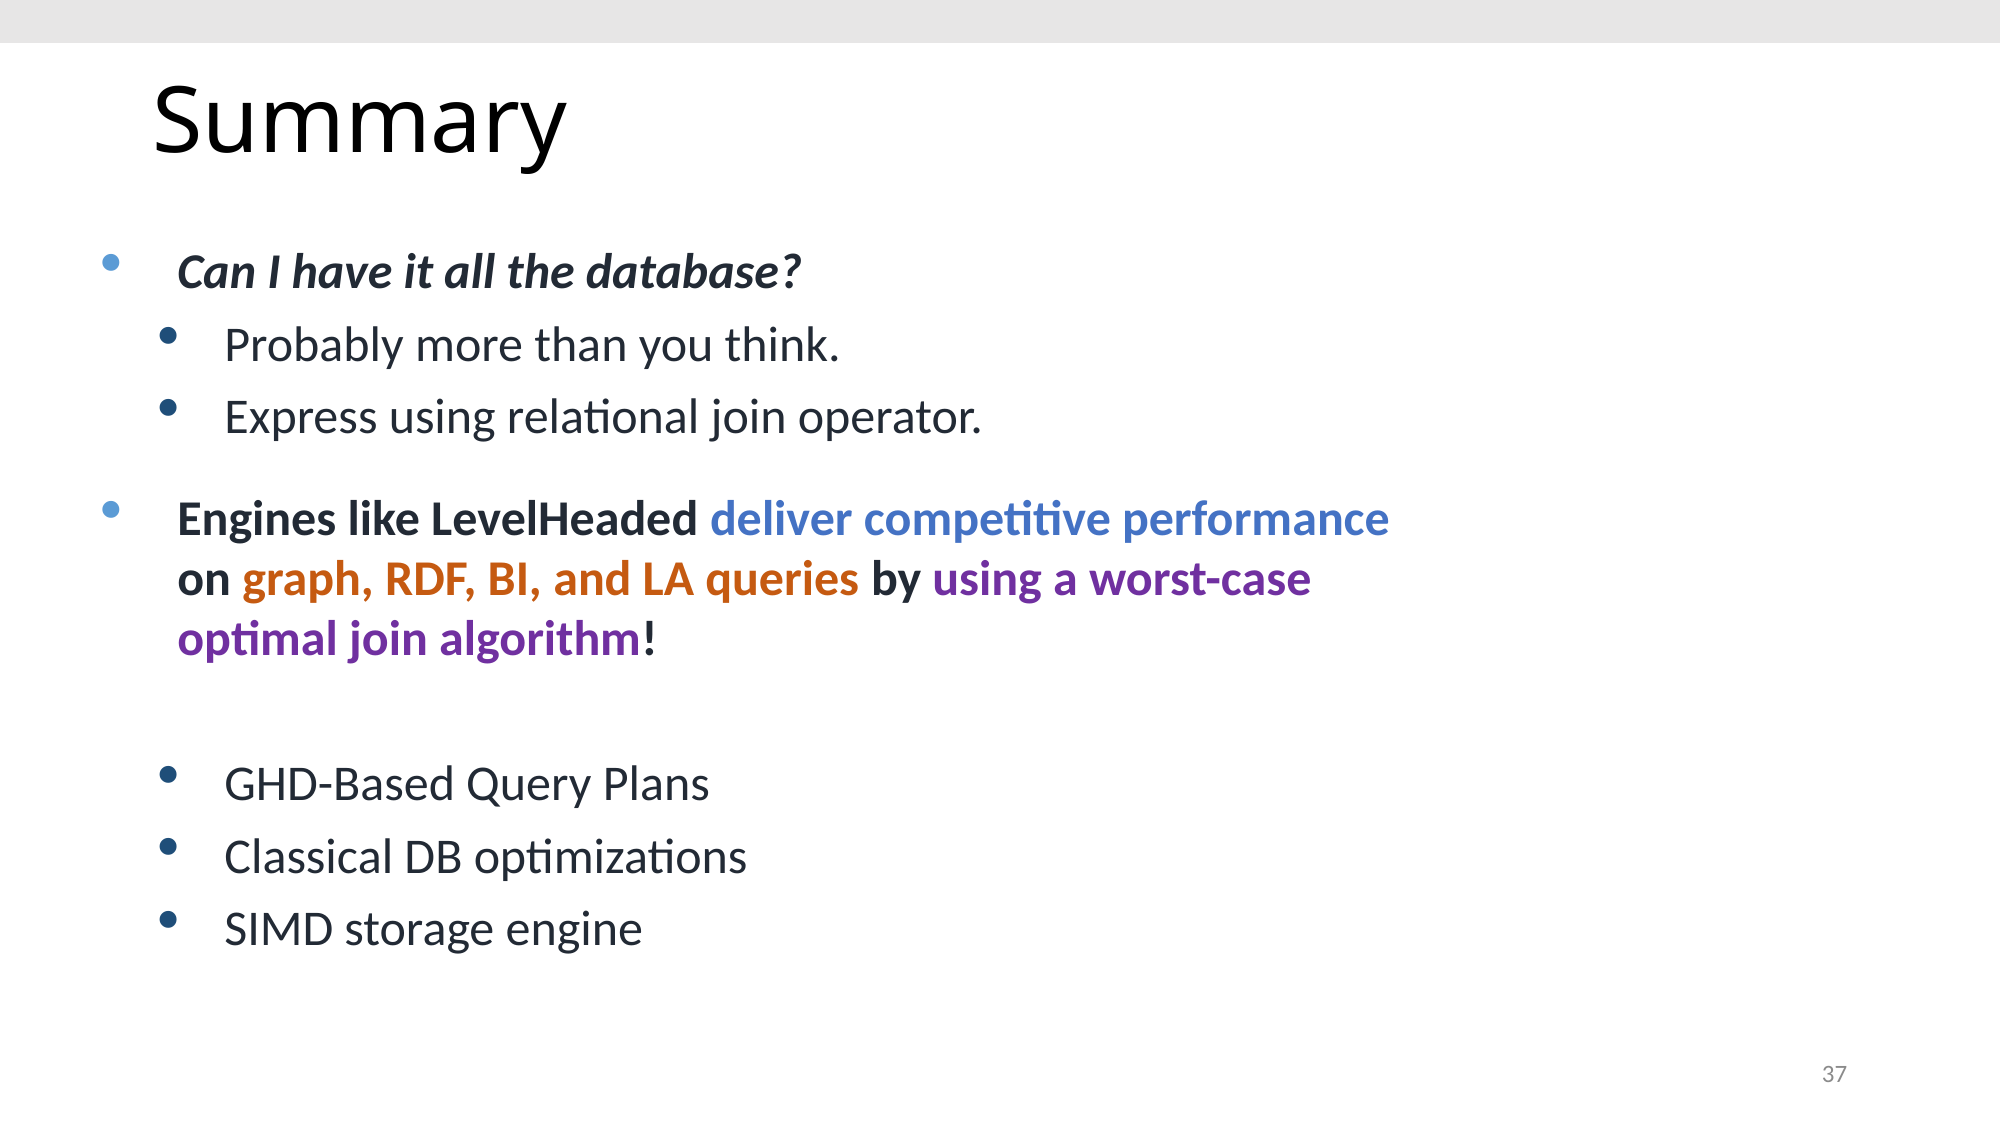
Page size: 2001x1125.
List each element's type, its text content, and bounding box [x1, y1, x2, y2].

slide_number 37 [1412, 1042, 1863, 1103]
title Summary [137, 13, 1950, 232]
text_box Can I have it all the database? Probably more than you think. Express using relational join operator. Engines like LevelHeaded deliver competitive performance on graph, RDF, BI, and LA queries by using a worst-case optimal join algorithm! GHD-Based Query Plans Classical DB optimizations SIMD storage engine [87, 231, 1425, 978]
text_box [0, 0, 2000, 44]
